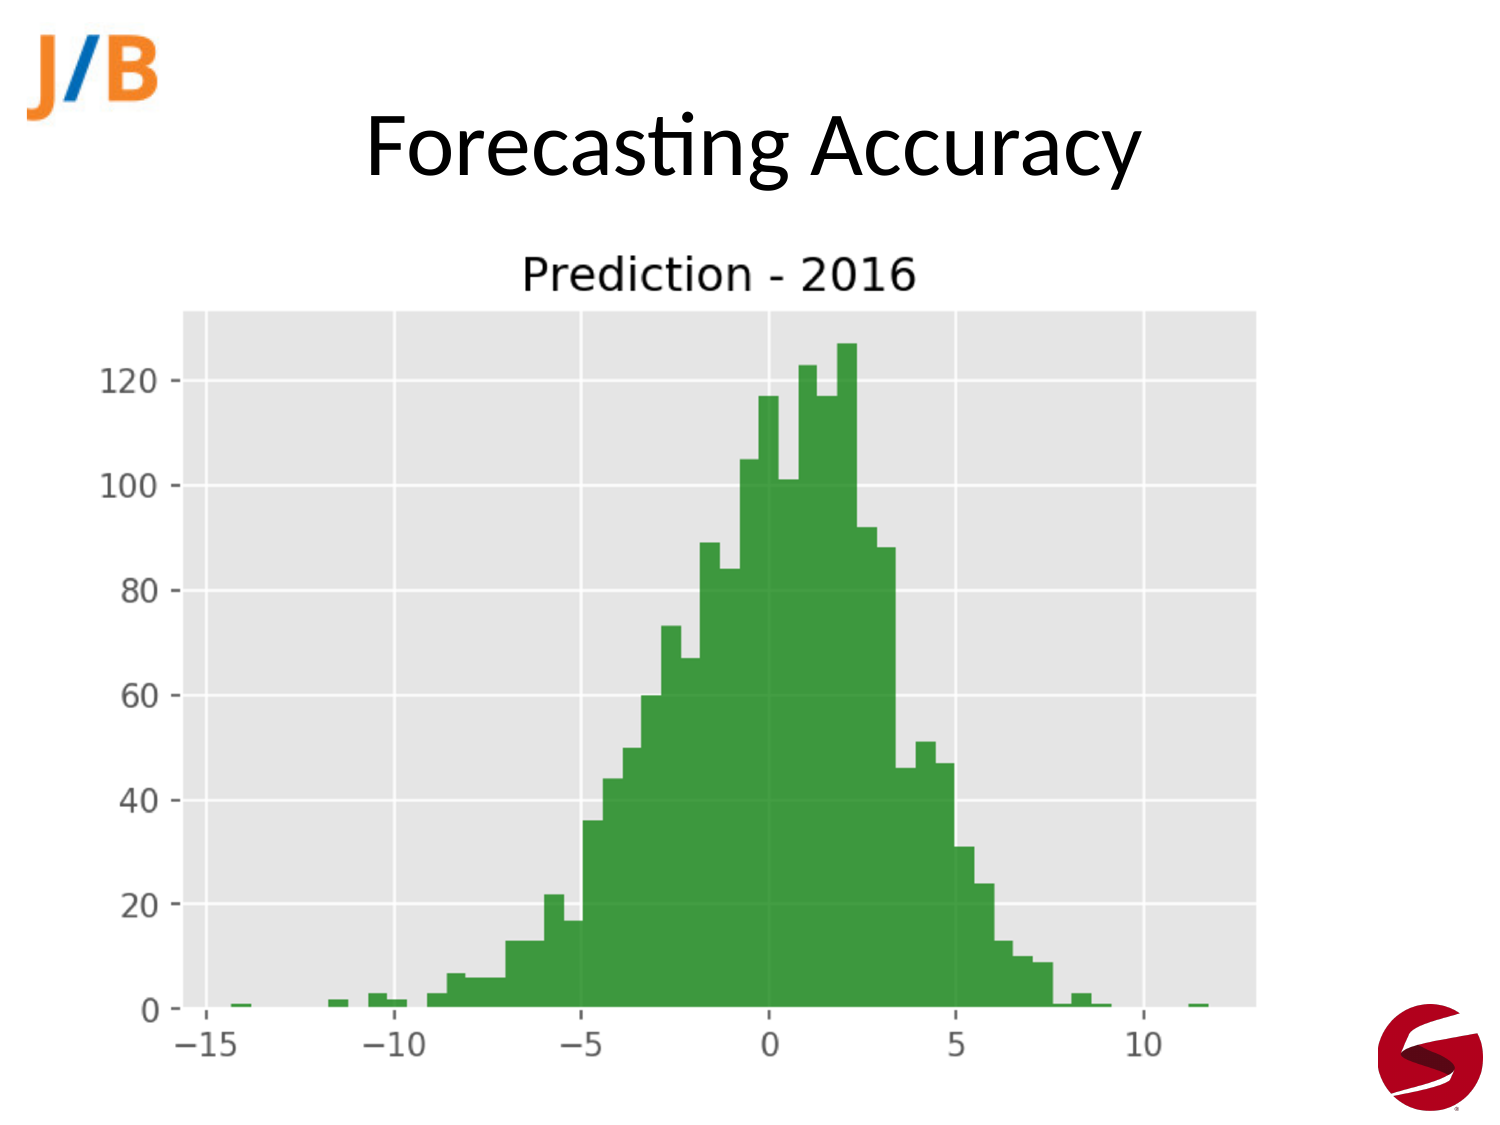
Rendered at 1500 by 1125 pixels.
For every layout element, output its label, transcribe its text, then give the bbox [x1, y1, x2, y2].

picture [74, 232, 1483, 1111]
title Forecasting Accuracy [131, 45, 1378, 232]
picture [26, 22, 180, 129]
